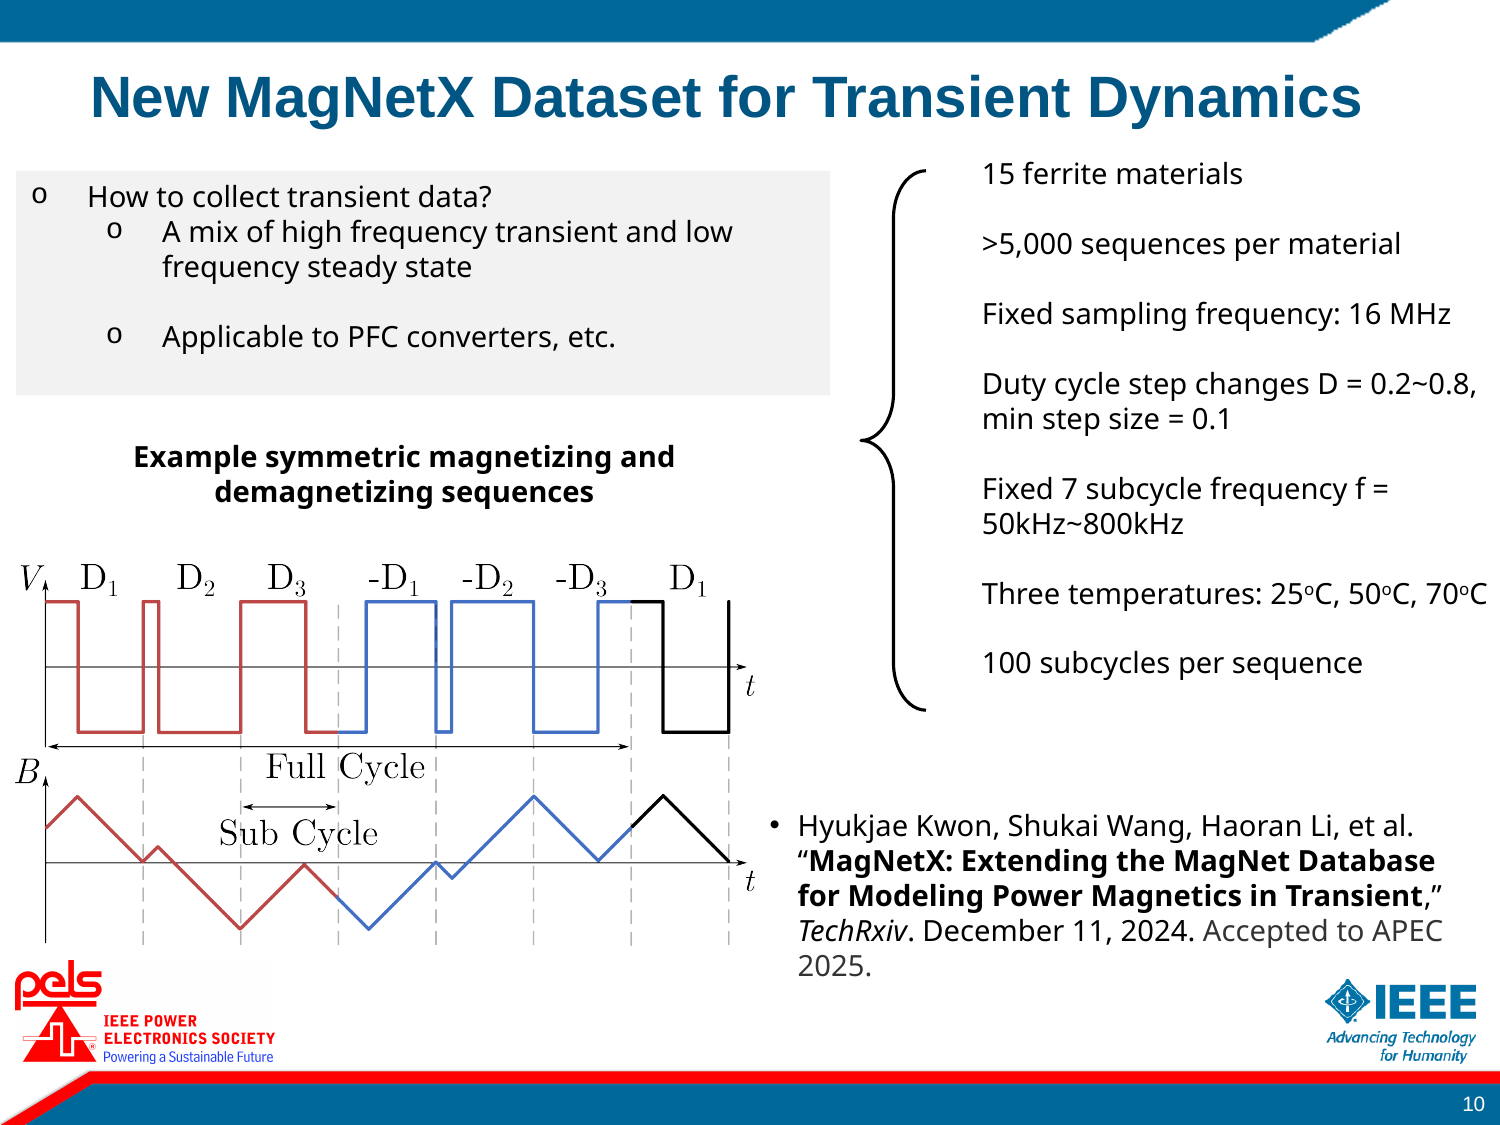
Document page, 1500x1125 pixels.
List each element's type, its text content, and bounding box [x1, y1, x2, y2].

slide_number 9 [1387, 1081, 1500, 1125]
text_box How to collect transient data? A mix of high frequency transient and low frequency steady state Applicable to PFC converters, etc. [16, 170, 831, 396]
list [15, 564, 756, 946]
text_box 15 ferrite materials >5,000 sequences per material Fixed sampling frequency: 16 MHz Duty cycle step changes D = 0.2~0.8, min step size = 0.1 Fixed 7 subcycle frequency f = 50kHz~800kHz Three temperatures: 25oC, 50oC, 70oC 100 subcycles per sequence [967, 147, 1500, 758]
text_box Example symmetric magnetizing and demagnetizing sequences [96, 430, 713, 516]
text_box Hyukjae Kwon, Shukai Wang, Haoran Li, et al. “MagNetX: Extending the MagNet Database for Modeling Power Magnetics in Transient,” TechRxiv. December 11, 2024. Accepted to APEC 2025. [754, 799, 1478, 990]
picture [0, 0, 1500, 1124]
text_box [861, 170, 926, 711]
title New MagNetX Dataset for Transient Dynamics [74, 51, 1426, 202]
